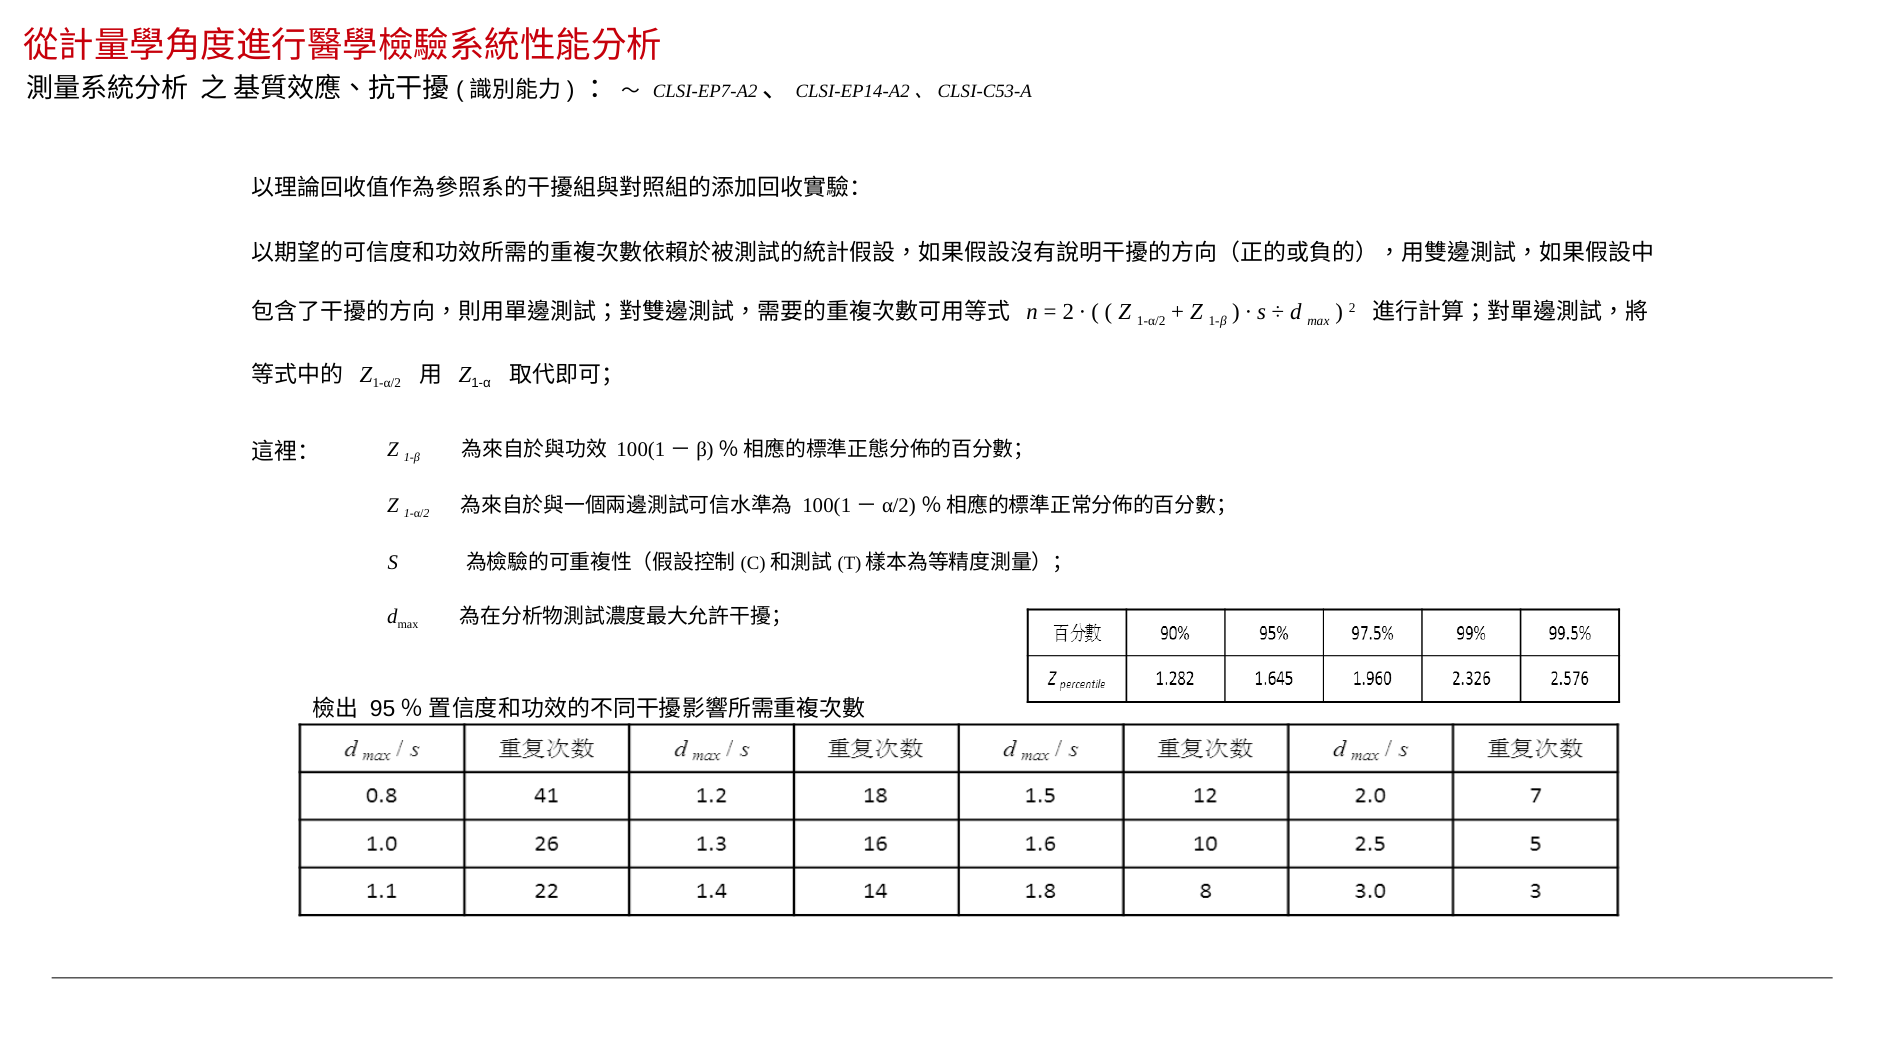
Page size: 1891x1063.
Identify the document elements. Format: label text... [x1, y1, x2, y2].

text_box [236, 151, 1676, 918]
title 從計量學角度進行醫學檢驗系統性能分析 [8, 7, 1407, 79]
text_box 測量系統分析 之 基質效應、抗干擾(識別能力) ： ～ CLSI-EP7-A2、CLSI-EP14-A2、CLSI-C53-A [11, 62, 1327, 110]
